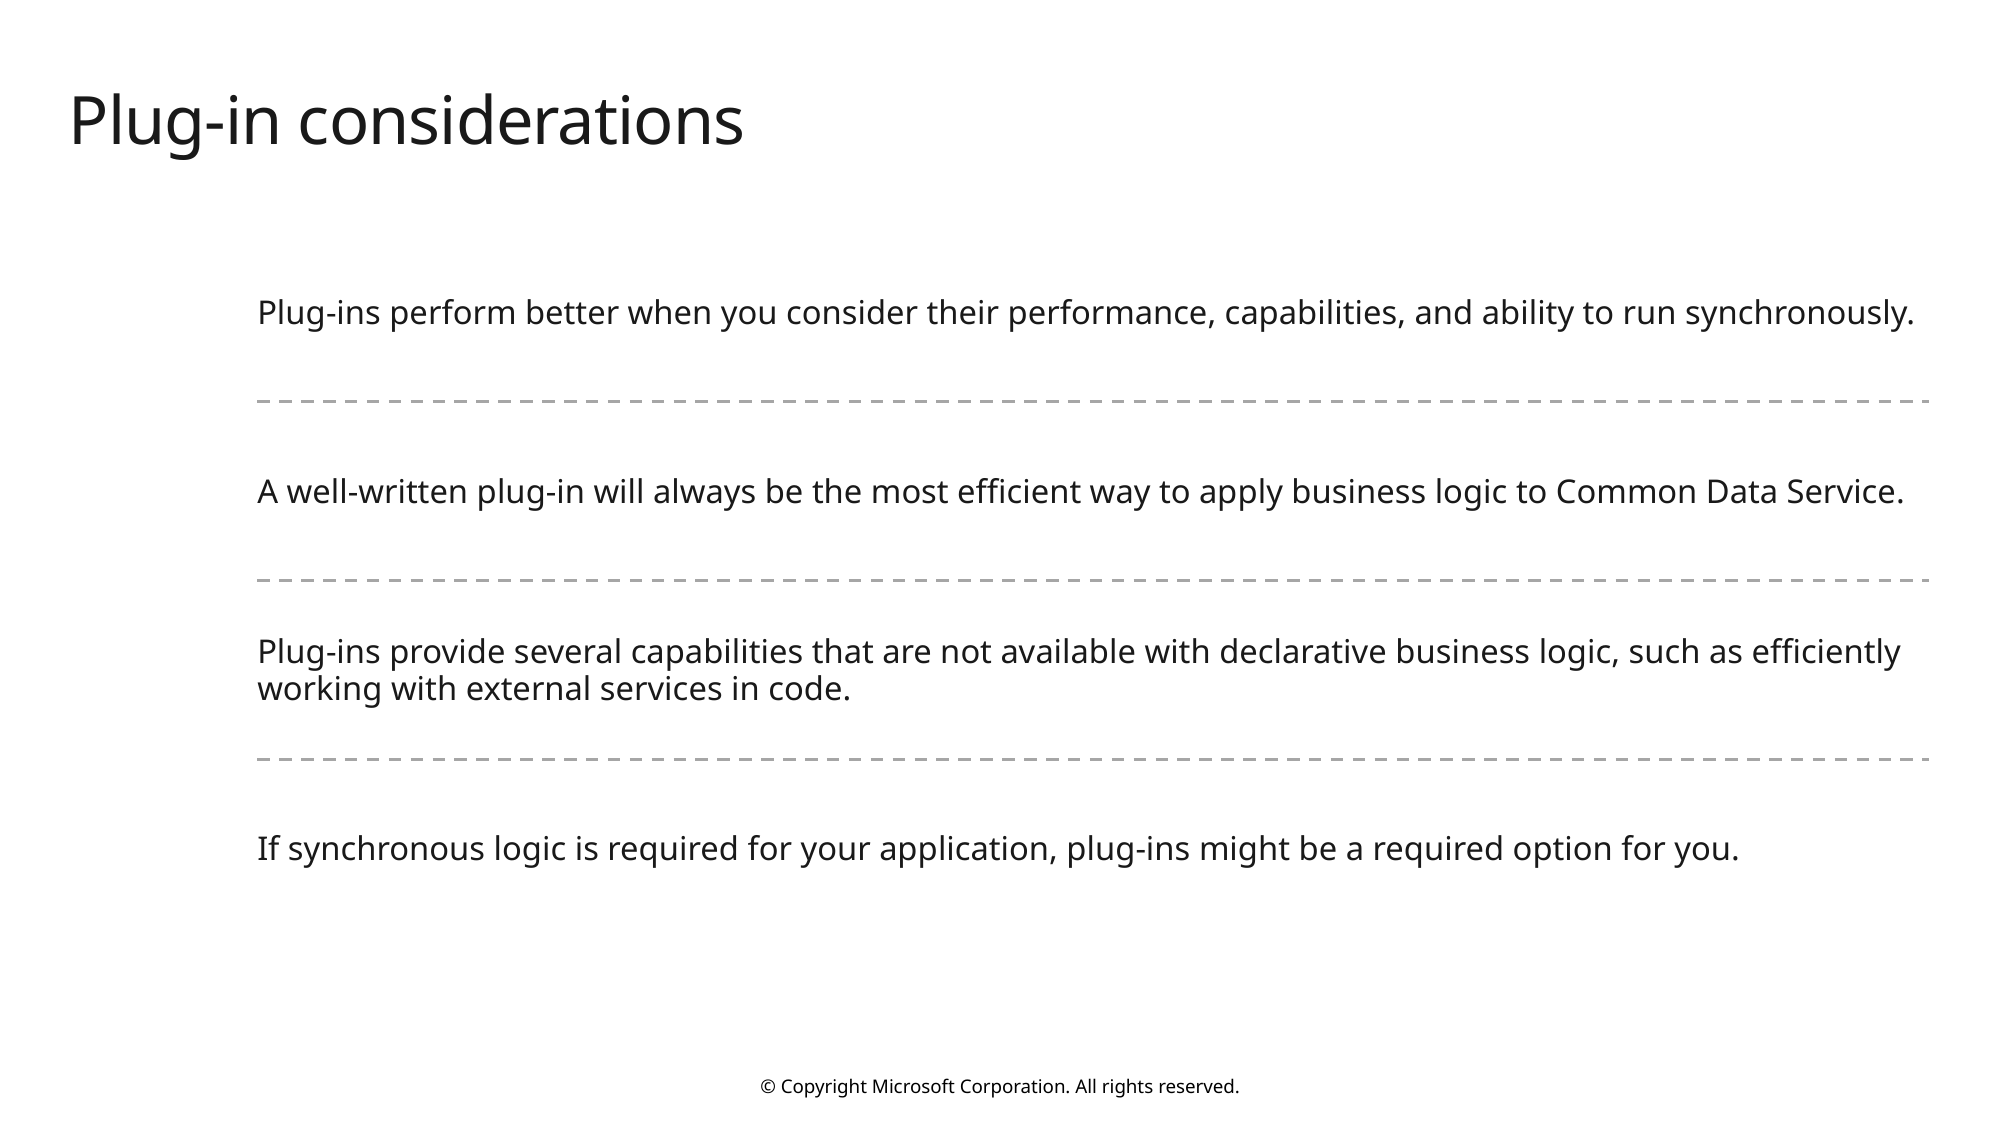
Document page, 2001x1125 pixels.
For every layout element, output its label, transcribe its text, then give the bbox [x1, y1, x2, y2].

title Plug-in considerations [68, 72, 1930, 184]
list A well-written plug-in will always be the most efficient way to apply business logic to Common Data Service. [257, 417, 1932, 565]
list Plug-ins provide several capabilities that are not available with declarative business logic, such as efficiently working with external services in code. [257, 596, 1932, 744]
list Plug-ins perform better when you consider their performance, capabilities, and ability to run synchronously. [257, 238, 1932, 386]
list If synchronous logic is required for your application, plug-ins might be a required option for you. [257, 775, 1932, 923]
